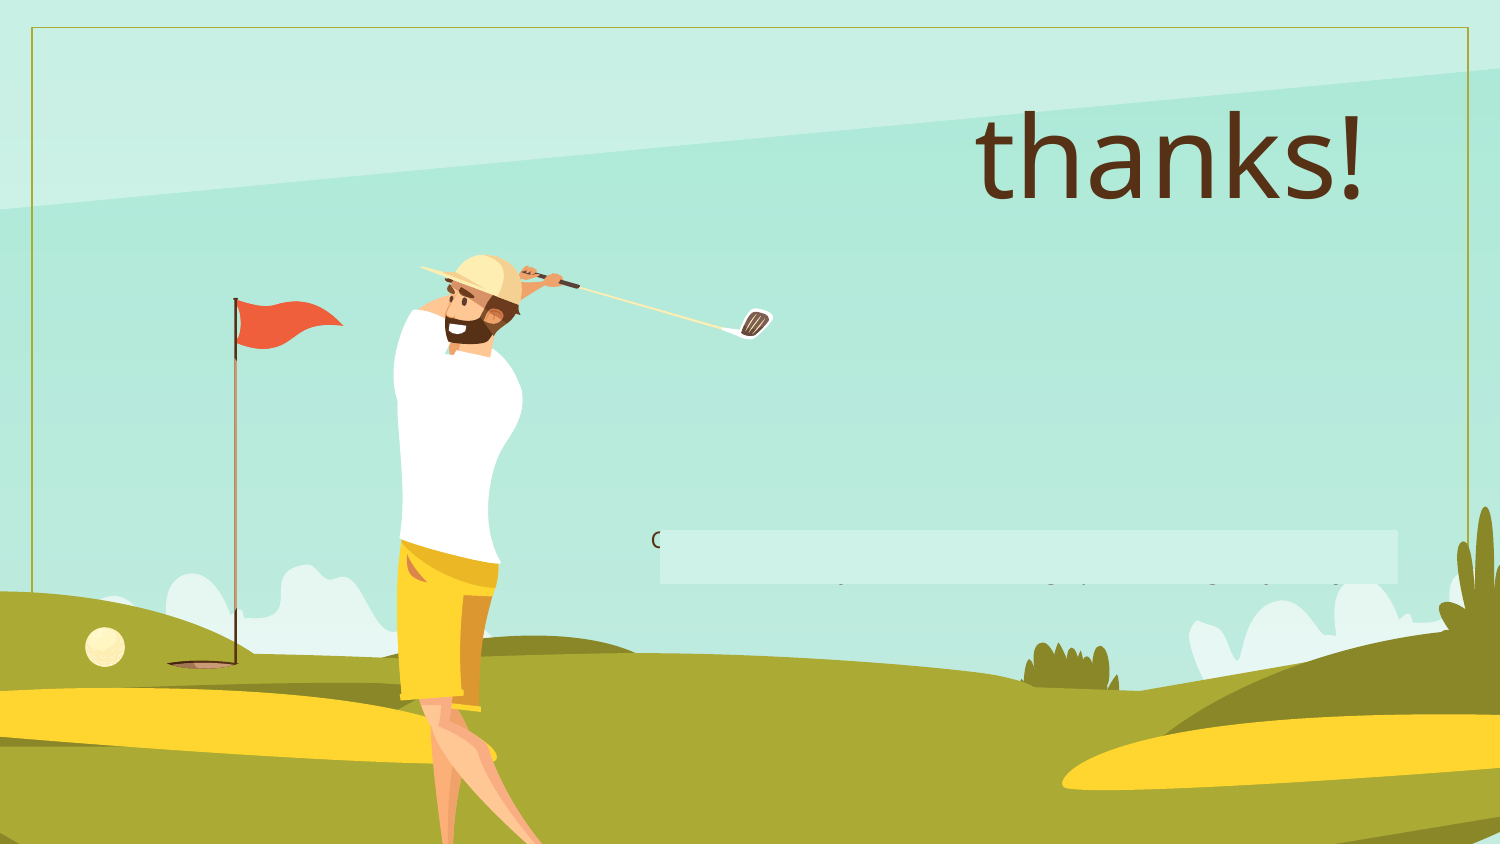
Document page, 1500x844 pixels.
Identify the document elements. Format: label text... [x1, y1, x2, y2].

title thanks! [763, 93, 1383, 213]
text_box [779, 530, 1398, 584]
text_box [371, 254, 775, 844]
